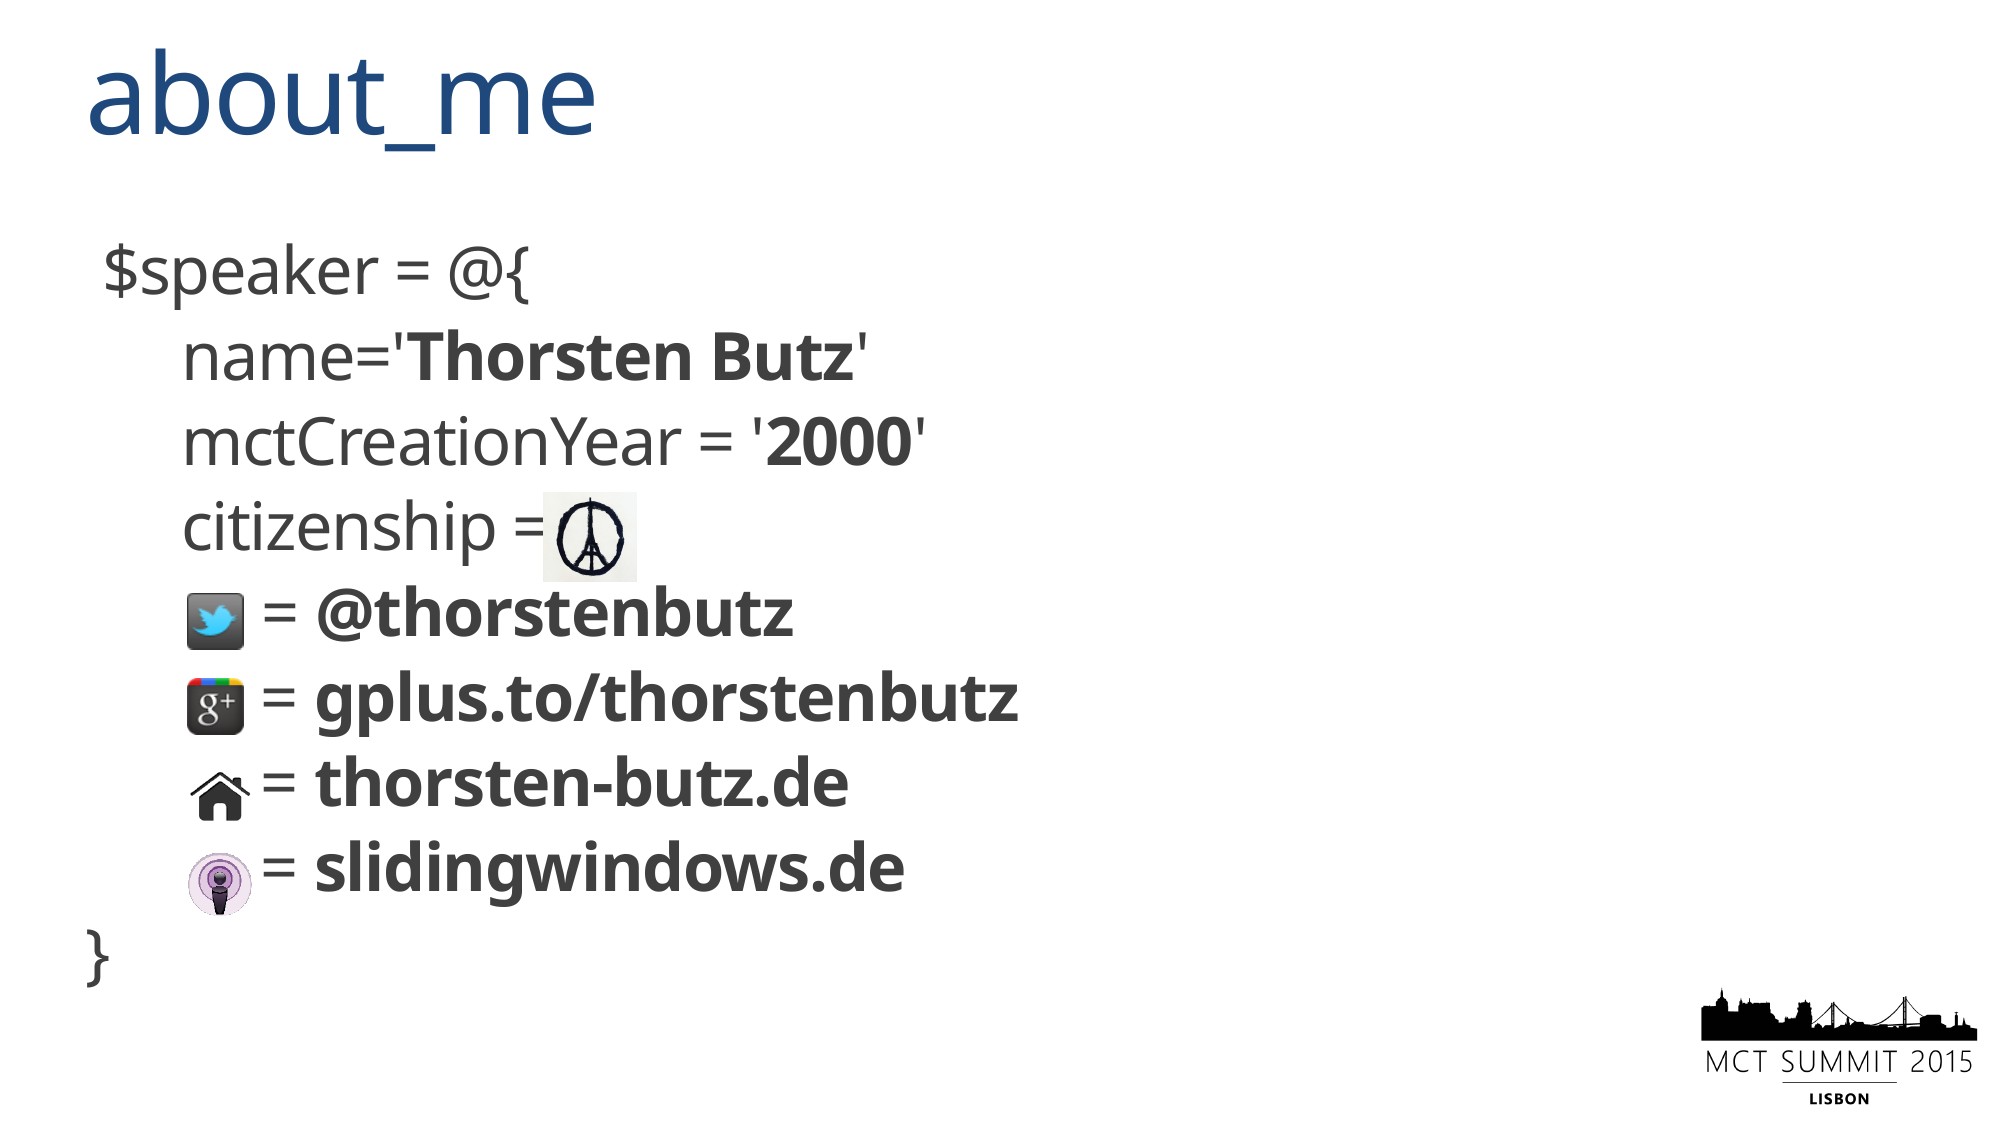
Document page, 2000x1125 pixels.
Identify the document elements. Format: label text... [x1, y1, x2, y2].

picture [186, 760, 253, 827]
picture [186, 592, 244, 650]
title about_me [85, 37, 1914, 161]
picture [543, 492, 637, 582]
list $speaker = @{ name='Thorsten Butz' mctCreationYear = '2000' citizenship = = @thorstenbutz = gplus.to/thorstenbutz = thorsten-butz.de = slidingwindows.de } [85, 237, 1914, 979]
picture [186, 678, 244, 735]
picture [187, 851, 253, 917]
picture [1693, 979, 1985, 1112]
